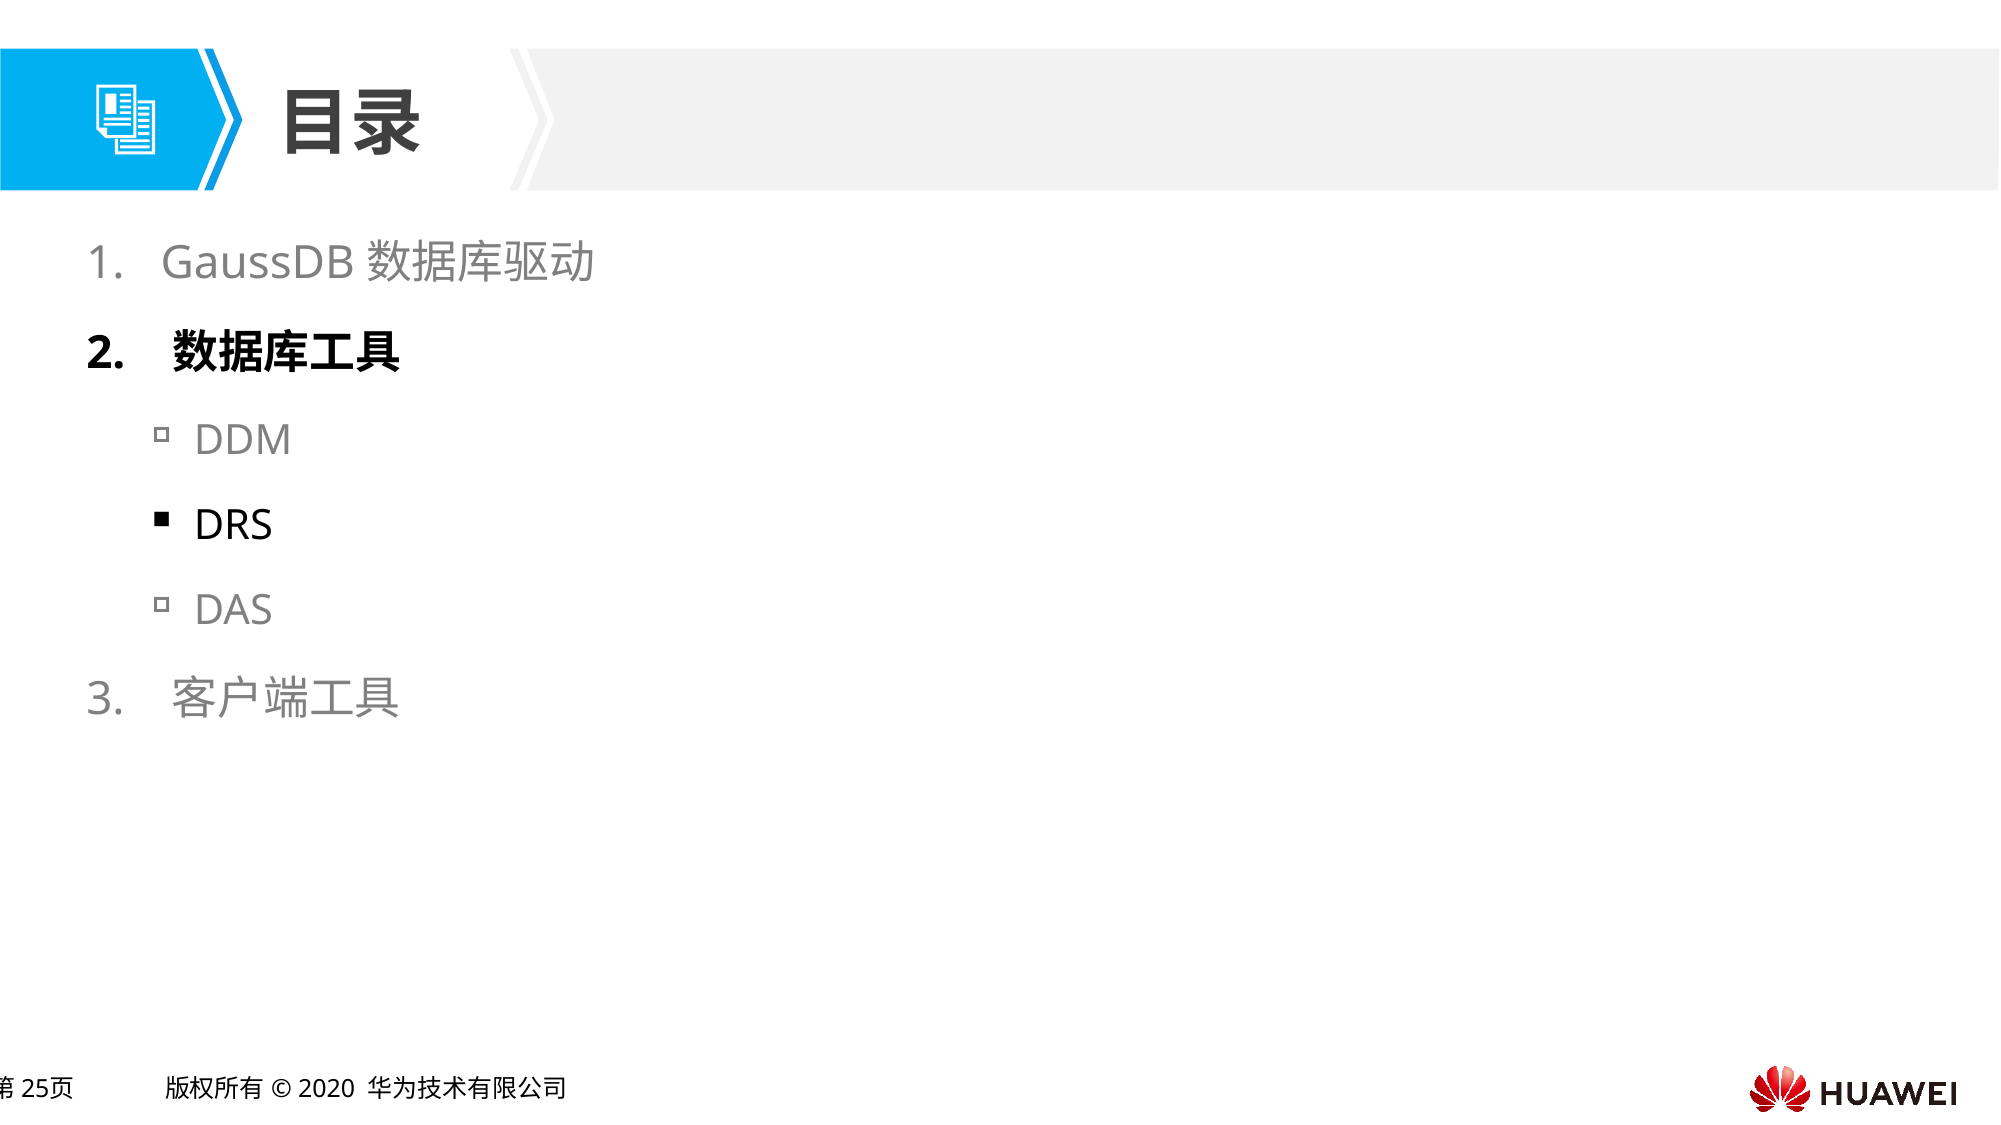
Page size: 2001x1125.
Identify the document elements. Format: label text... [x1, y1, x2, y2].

picture [1750, 1066, 1956, 1112]
list 1. GaussDB数据库驱动 2. 数据库工具 DDM DRS DAS 3. 客户端工具 [72, 203, 1929, 972]
